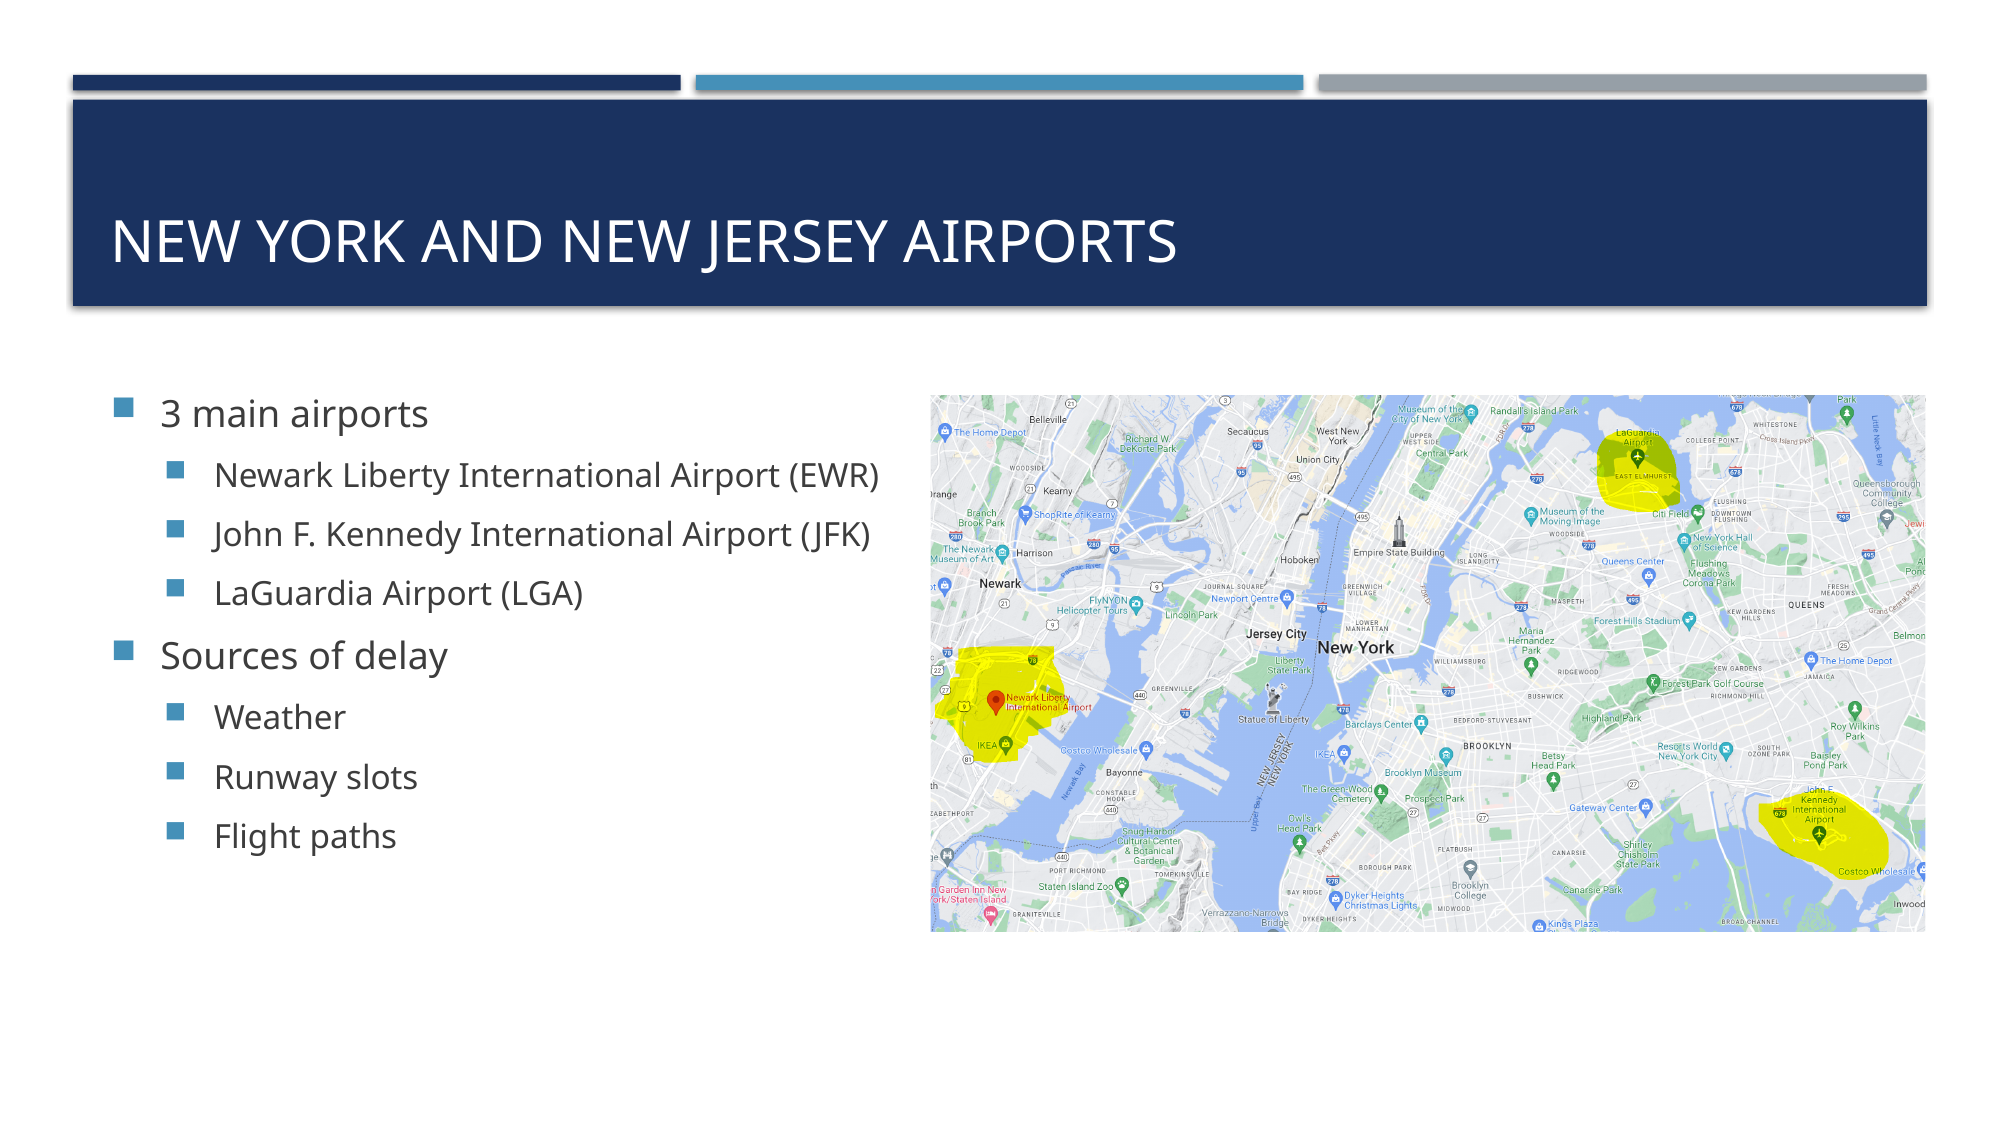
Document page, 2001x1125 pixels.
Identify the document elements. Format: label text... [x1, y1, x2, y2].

title New York and New Jersey Airports [95, 119, 1905, 282]
picture [930, 395, 1926, 932]
list 3 main airports Newark Liberty International Airport (EWR) John F. Kennedy International Airport (JFK) LaGuardia Airport (LGA) Sources of delay Weather Runway slots Flight paths [95, 365, 985, 962]
